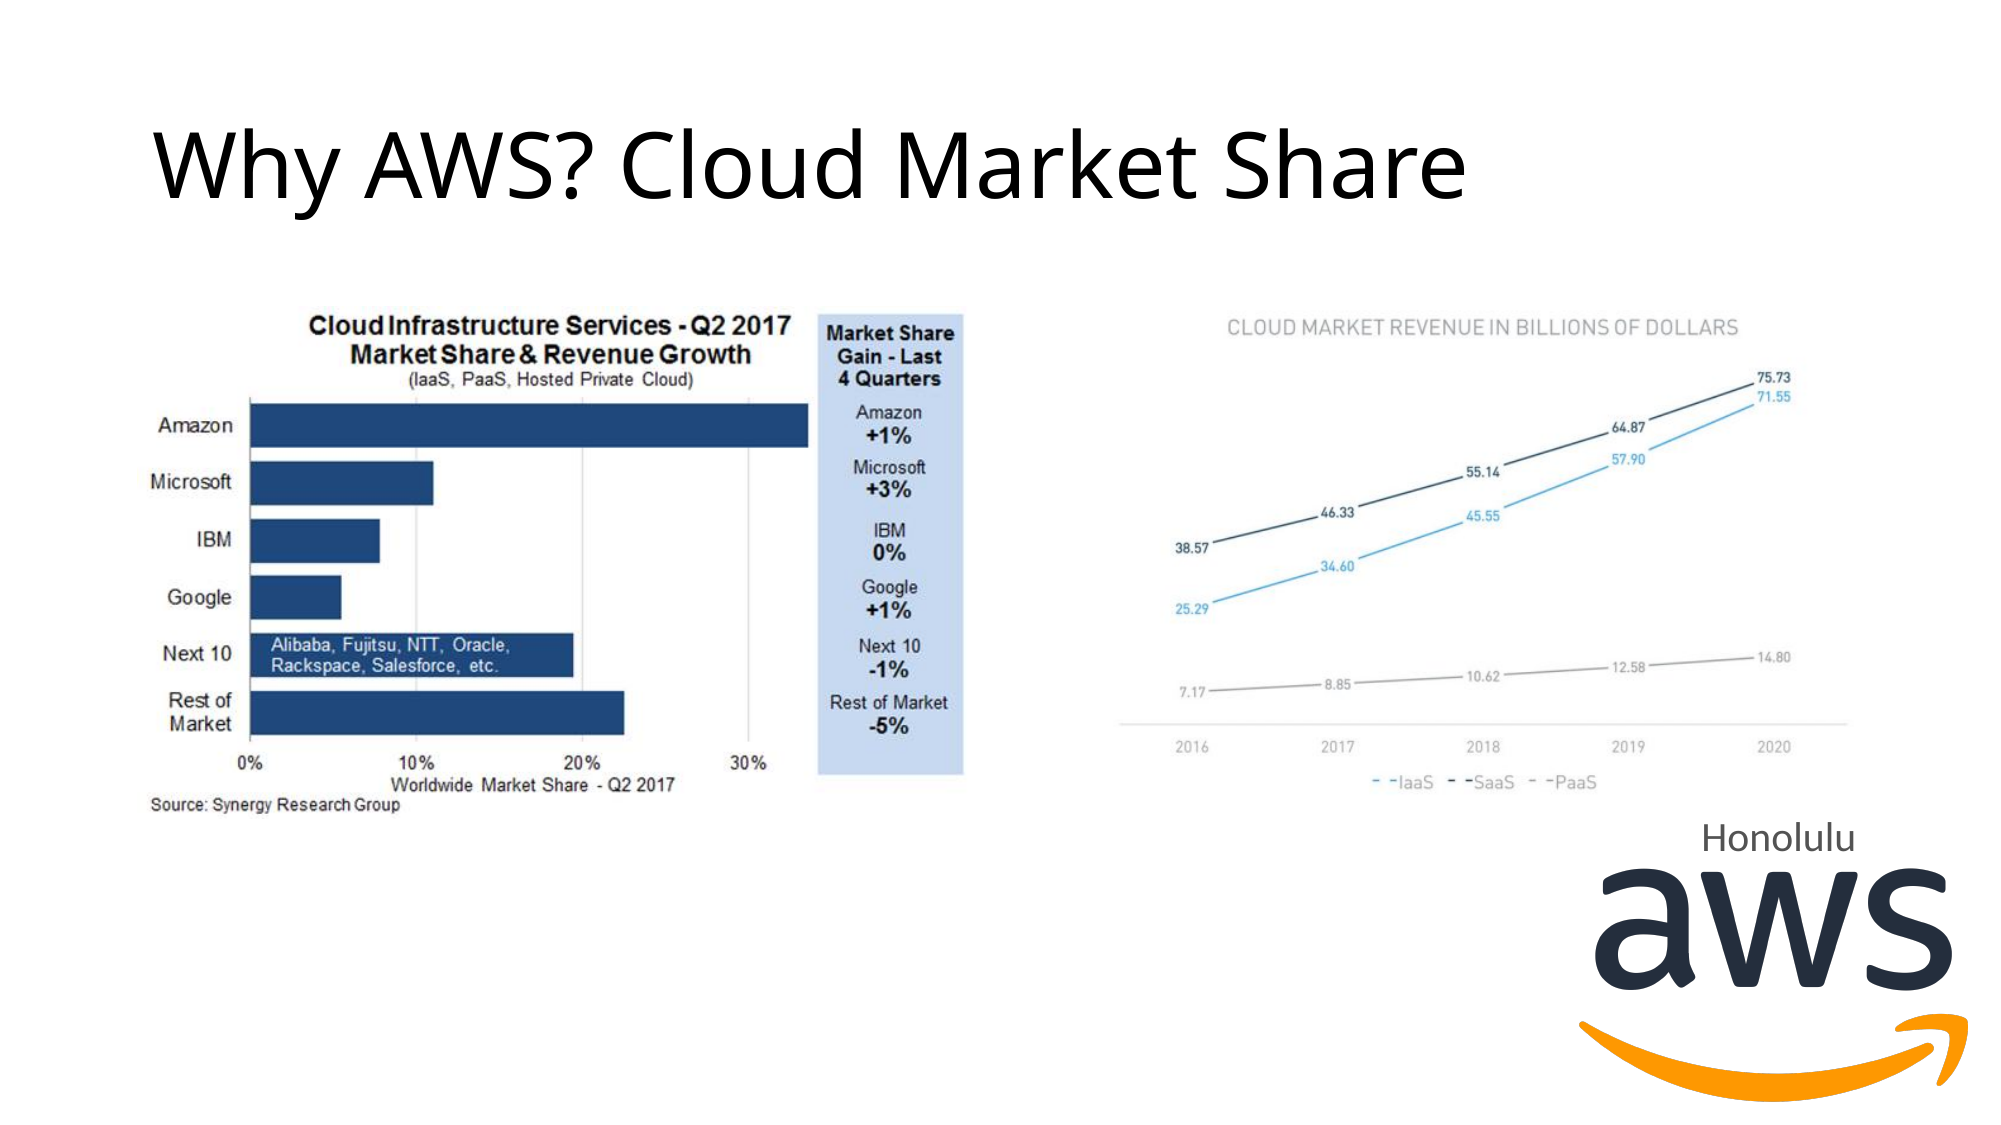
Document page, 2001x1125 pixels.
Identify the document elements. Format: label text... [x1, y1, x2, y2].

picture [1577, 867, 1970, 1103]
title Why AWS? Cloud Market Share [137, 59, 1863, 278]
picture [1104, 301, 1863, 805]
picture [137, 306, 969, 819]
